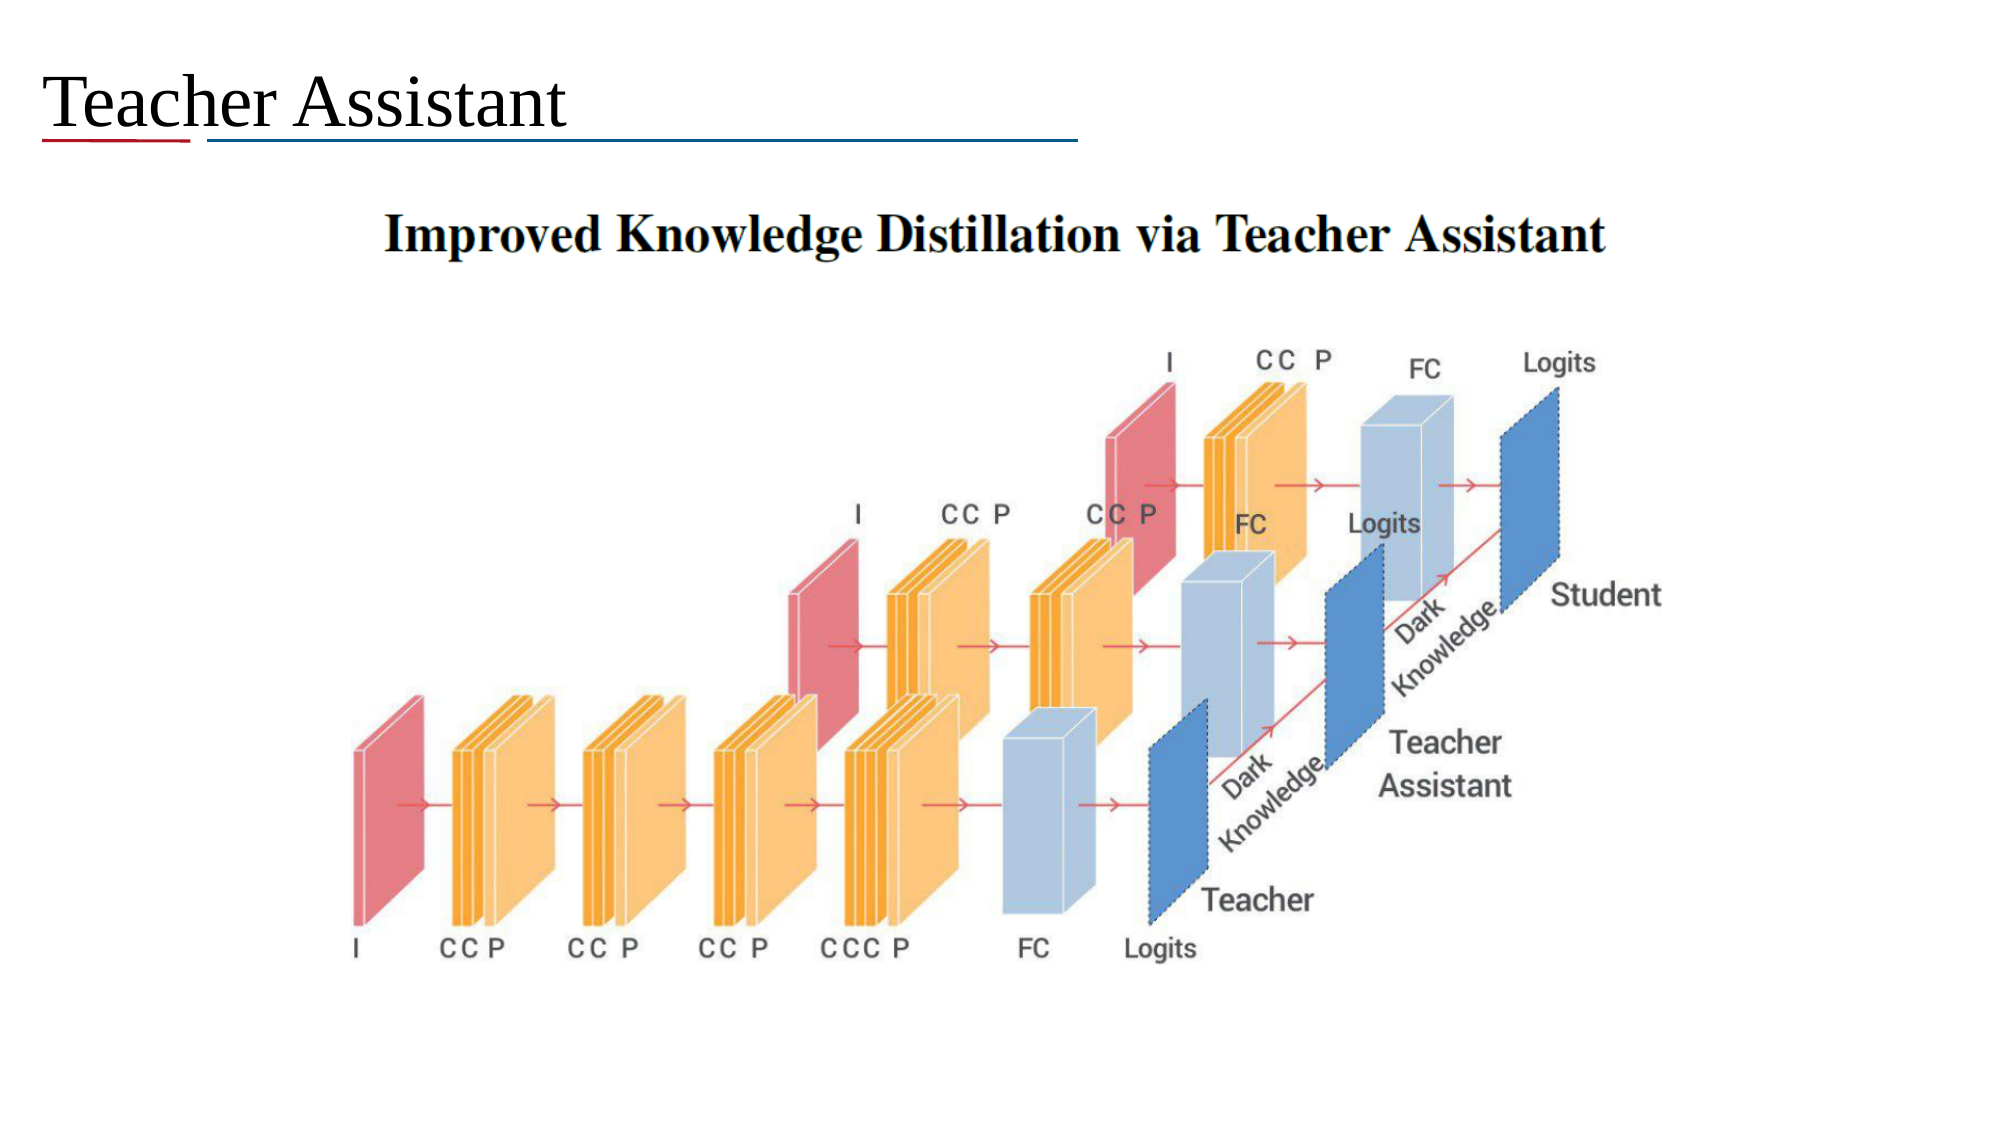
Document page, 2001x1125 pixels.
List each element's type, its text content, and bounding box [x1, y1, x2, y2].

picture [300, 335, 1700, 985]
picture [354, 165, 1646, 288]
title Teacher Assistant [27, 0, 1753, 211]
